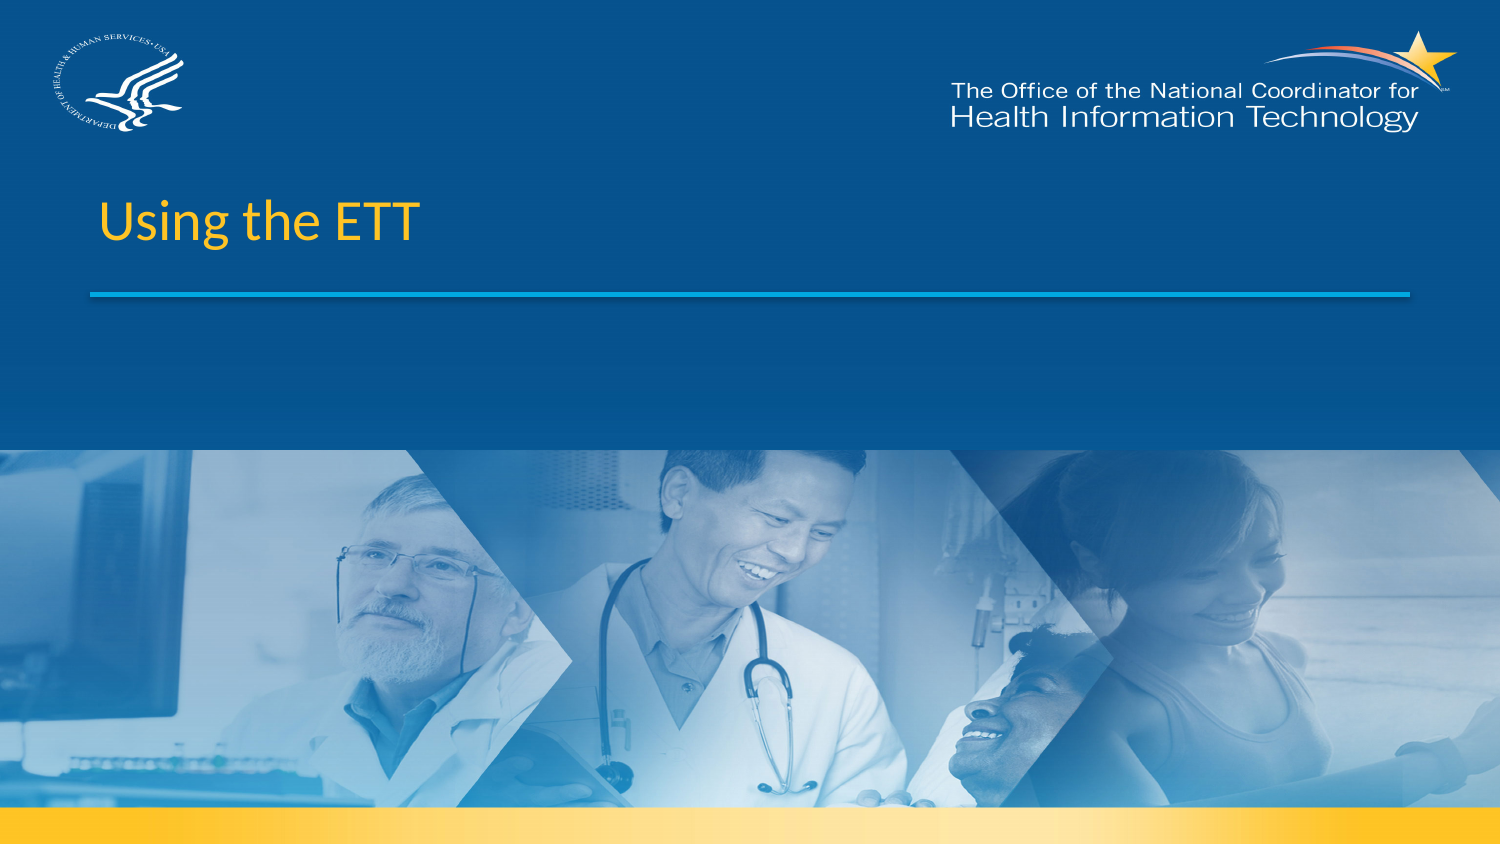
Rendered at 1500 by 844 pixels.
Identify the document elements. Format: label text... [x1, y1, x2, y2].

title Using the ETT [83, 174, 1411, 284]
picture [0, 0, 1500, 844]
